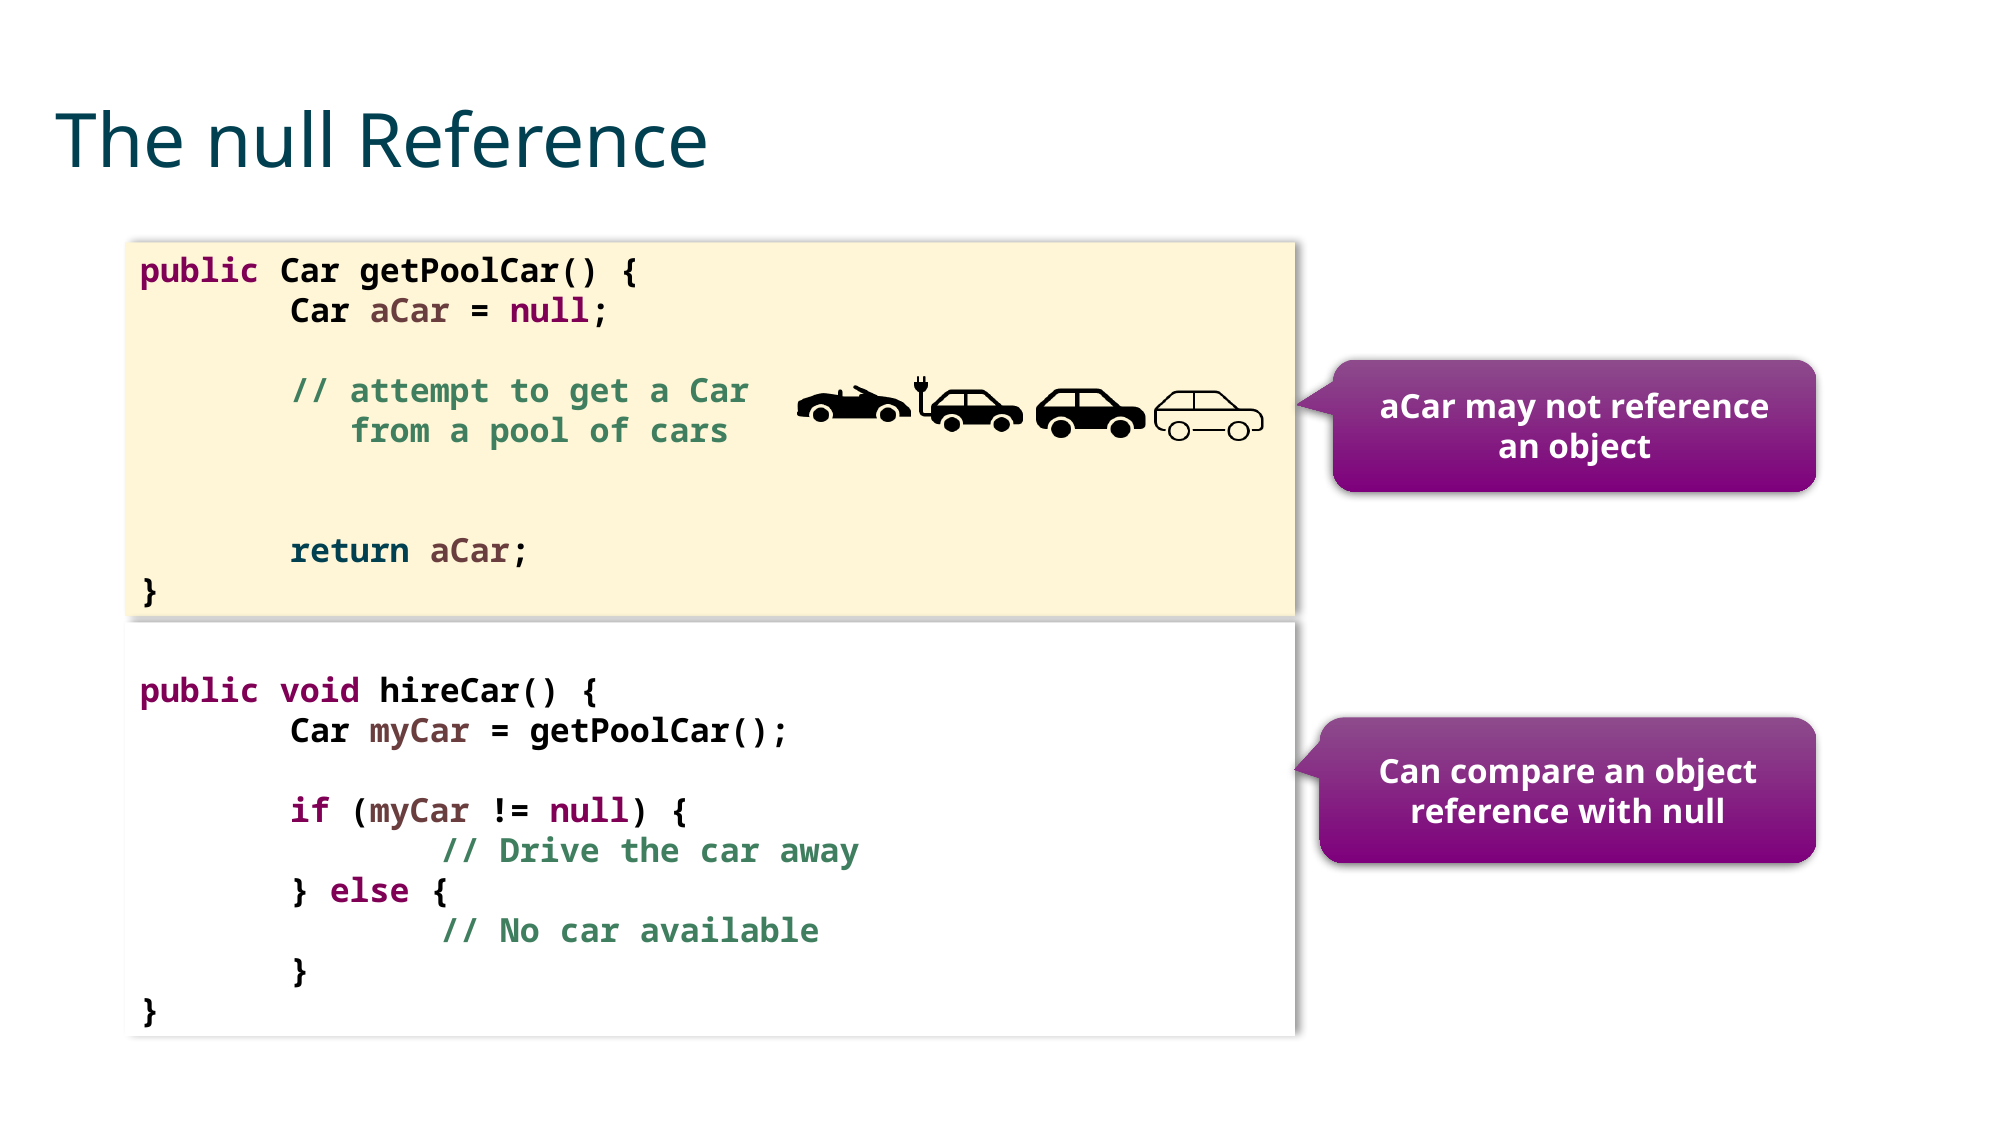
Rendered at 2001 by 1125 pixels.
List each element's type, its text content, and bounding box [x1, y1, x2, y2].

text_box public Car getPoolCar() { Car aCar = null; // attempt to get a Car from a pool of cars return aCar; } [125, 242, 1295, 617]
title The null Reference [55, 92, 1972, 225]
text_box Can compare an object reference with null [1294, 717, 1817, 864]
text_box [794, 350, 1268, 469]
text_box public void hireCar() { Car myCar = getPoolCar(); if (myCar != null) { // Drive the car away } else { // No car available } } [124, 621, 1296, 1037]
text_box aCar may not reference an object [1296, 359, 1817, 492]
